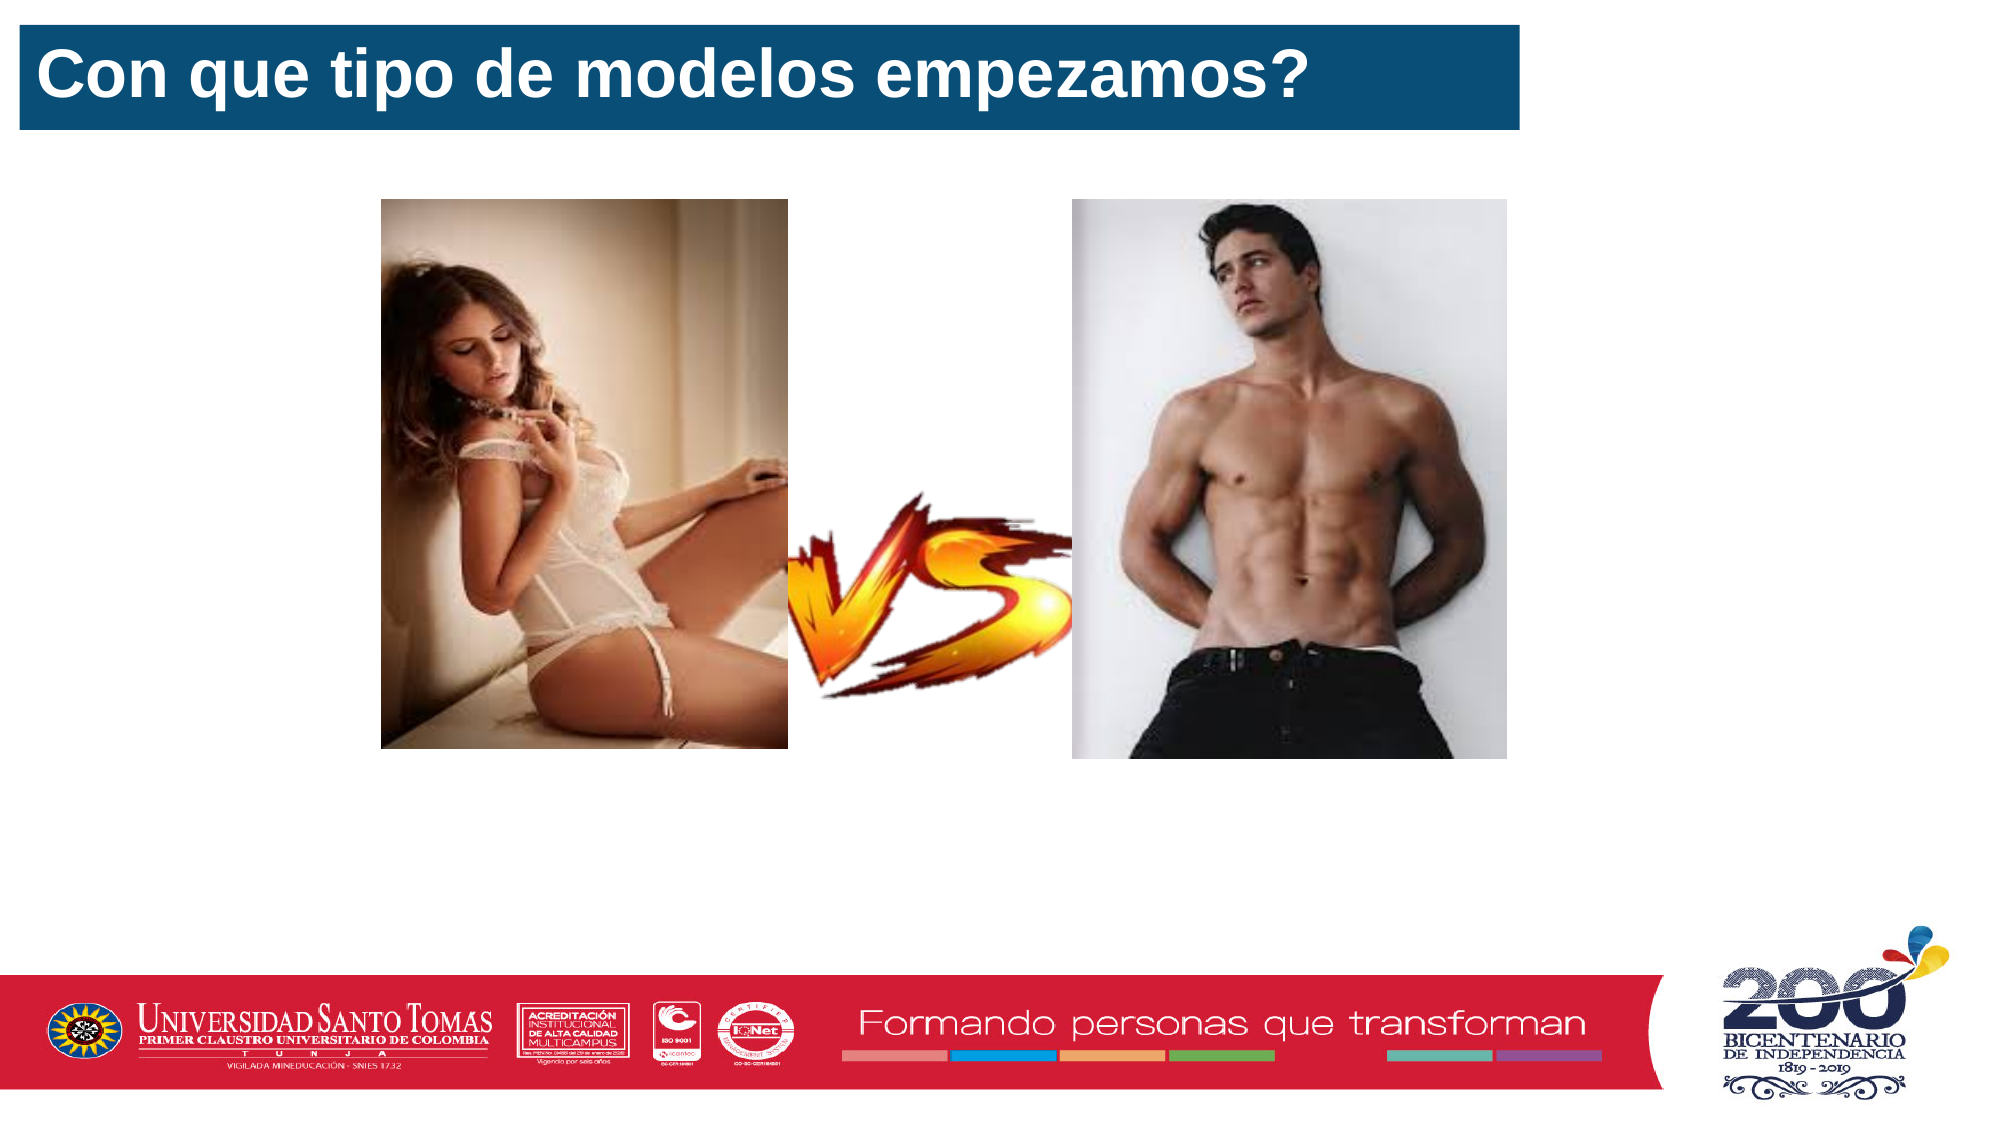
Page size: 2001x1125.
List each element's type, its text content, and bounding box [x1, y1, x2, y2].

text_box Con que tipo de modelos empezamos? [19, 24, 1520, 130]
picture [0, 1, 2000, 1124]
